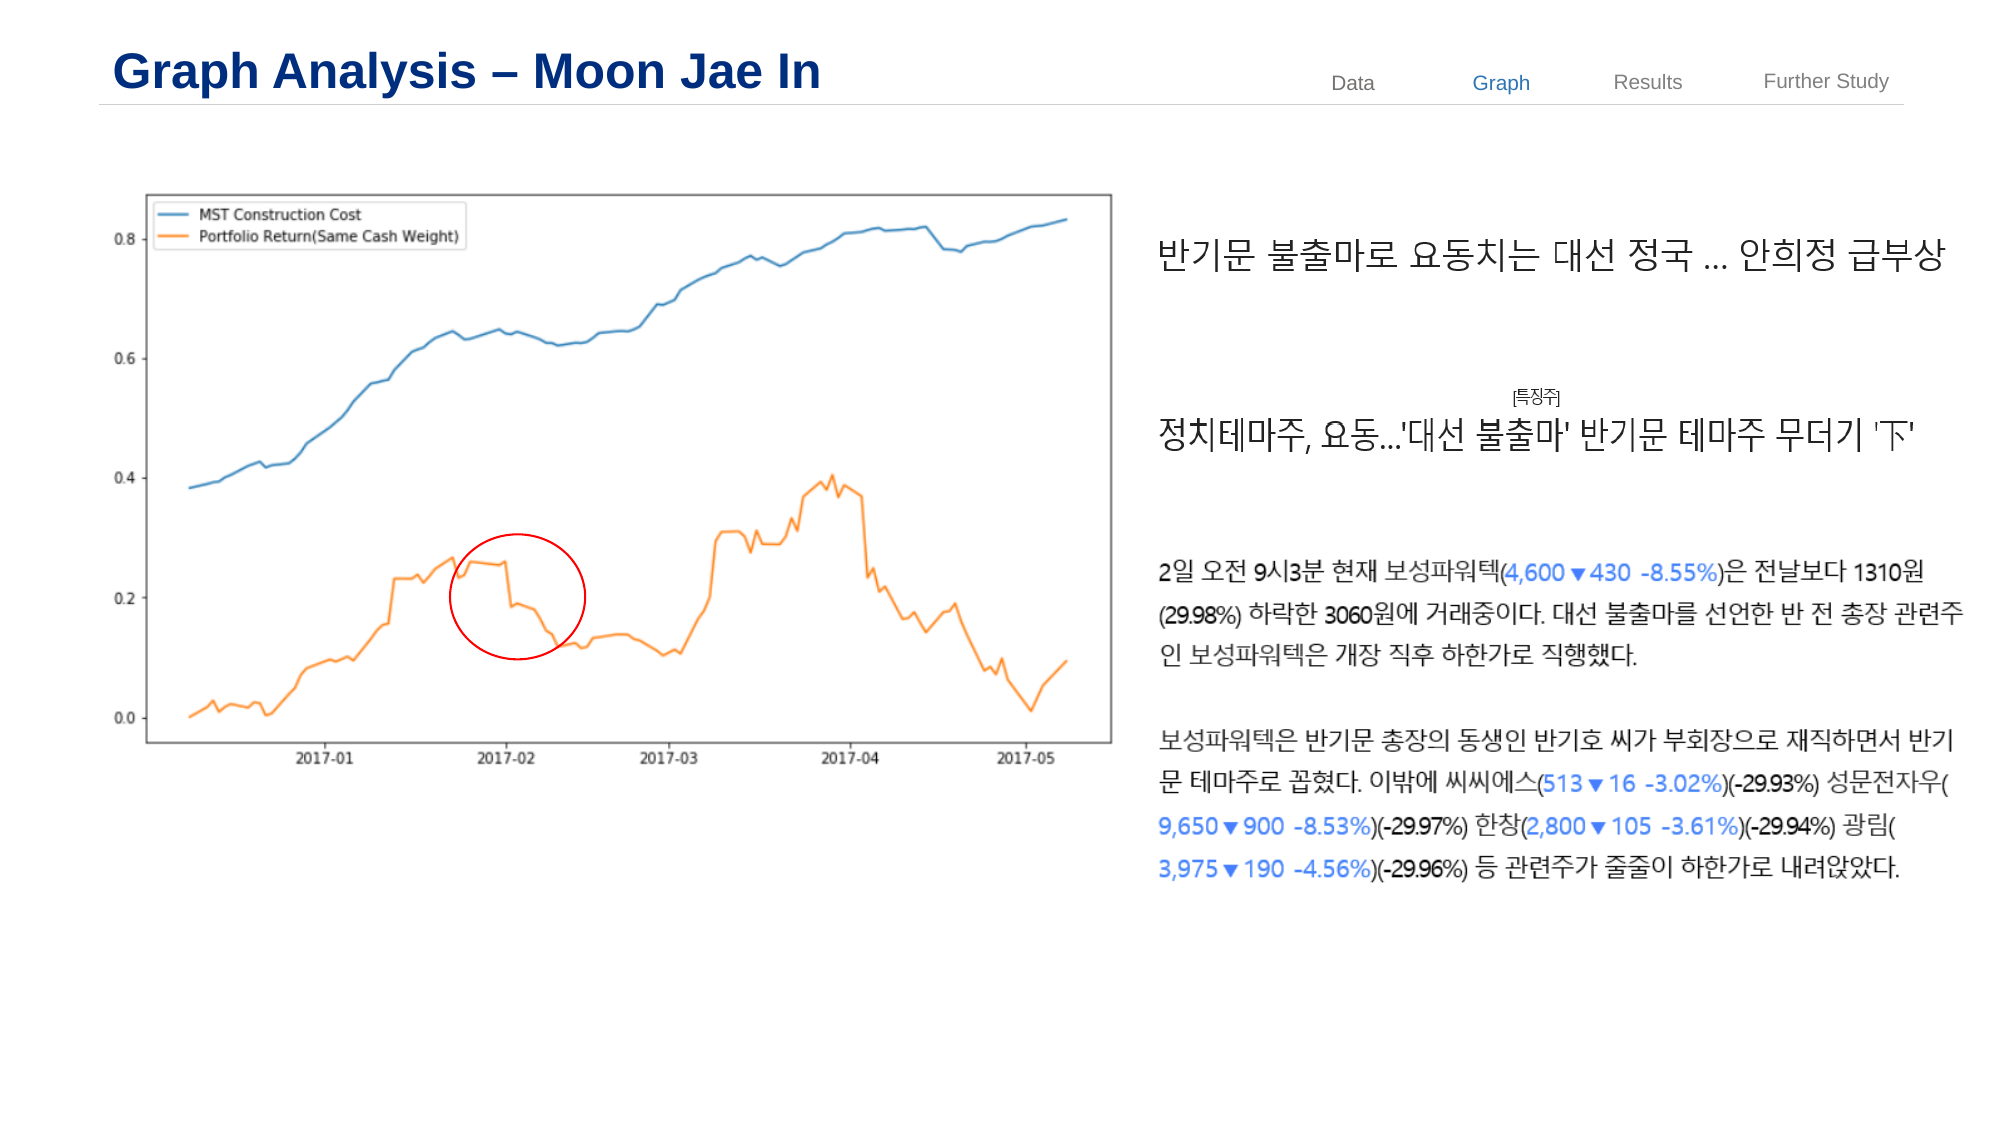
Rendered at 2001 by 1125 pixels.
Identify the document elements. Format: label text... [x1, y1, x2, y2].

picture [1136, 541, 1969, 900]
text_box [1316, 0, 1940, 103]
picture [1136, 207, 1976, 308]
text_box Graph Analysis – Moon Jae In [98, 30, 838, 106]
picture [94, 180, 1953, 788]
